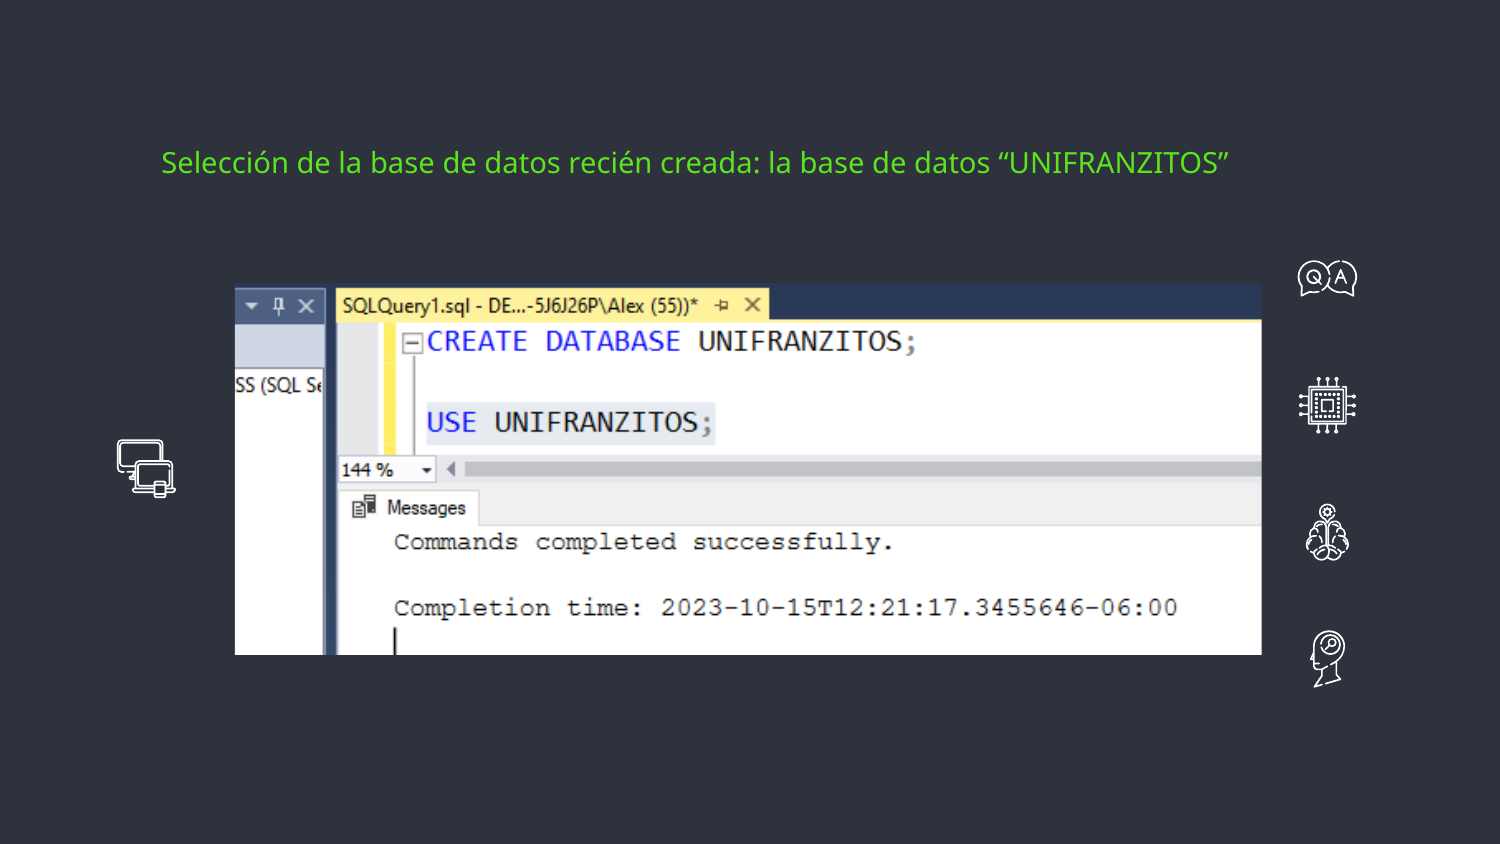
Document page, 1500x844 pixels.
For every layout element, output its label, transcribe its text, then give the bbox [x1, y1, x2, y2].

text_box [1298, 376, 1357, 434]
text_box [1305, 503, 1350, 561]
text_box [1309, 630, 1346, 688]
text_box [1297, 260, 1358, 297]
picture [234, 283, 1262, 656]
text_box Selección de la base de datos recién creada: la base de datos “UNIFRANZITOS” [146, 128, 1411, 239]
text_box [116, 439, 177, 499]
